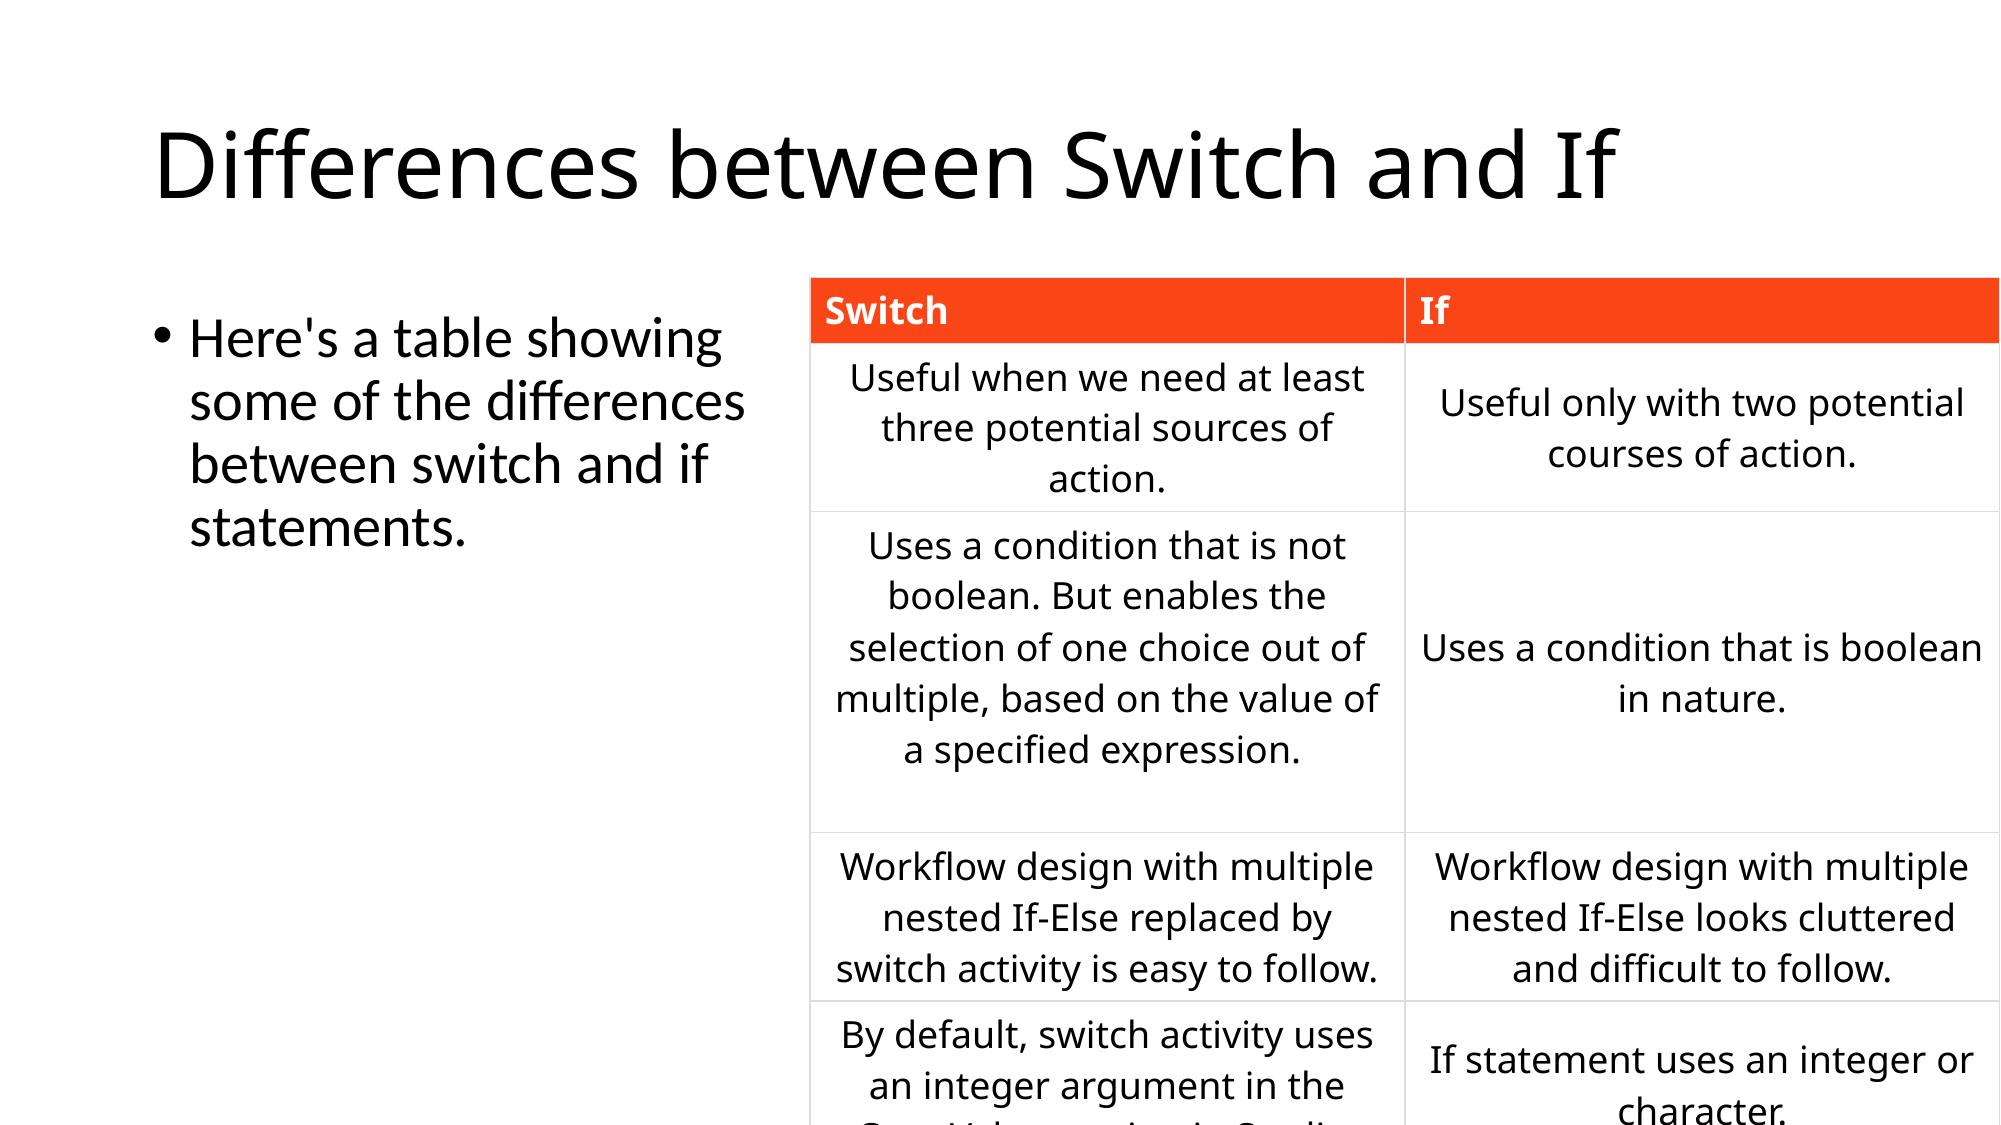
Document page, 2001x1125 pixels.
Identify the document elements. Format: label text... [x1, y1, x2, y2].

table_cell Useful when we need at least three potential sources of action. [811, 344, 1404, 511]
table_cell Useful only with two potential courses of action. [1406, 344, 1999, 511]
table_cell Uses a condition that is boolean in nature. [1406, 512, 1999, 832]
title Differences between Switch and If [137, 59, 1863, 278]
table_header Switch [811, 278, 1404, 343]
list Here's a table showing some of the differences between switch and if statements. [137, 299, 809, 1014]
table_cell By default, switch activity uses an integer argument in the Case Value section in Studio. [811, 1002, 1404, 1125]
table_header If [1406, 278, 1999, 343]
table_cell Uses a condition that is not boolean. But enables the selection of one choice out of multiple, based on the value of a specified expression. [811, 512, 1404, 832]
table_cell If statement uses an integer or character. [1406, 1002, 1999, 1125]
table_cell Workflow design with multiple nested If-Else replaced by switch activity is easy to follow. [811, 833, 1404, 1000]
table_cell Workflow design with multiple nested If-Else looks cluttered and difficult to follow. [1406, 833, 1999, 1000]
